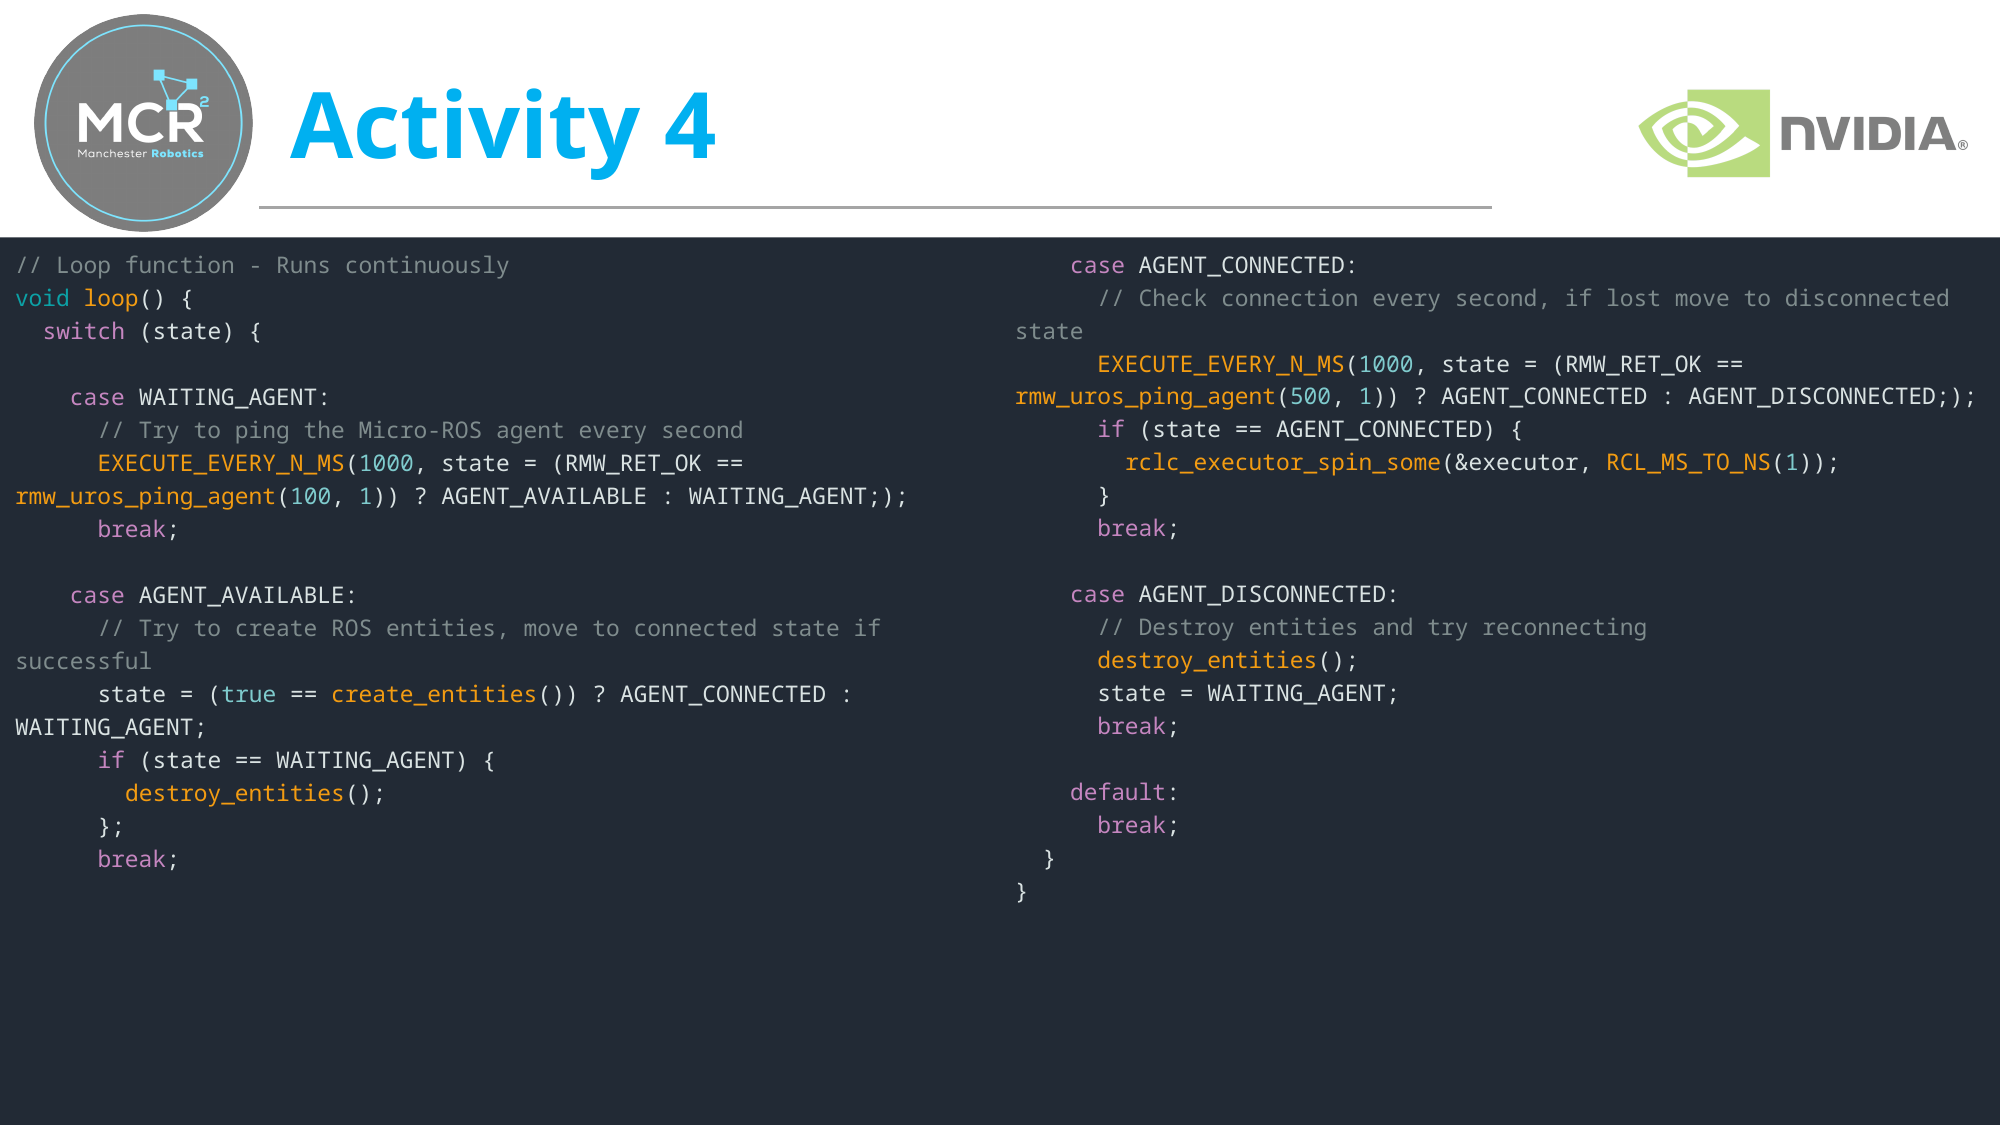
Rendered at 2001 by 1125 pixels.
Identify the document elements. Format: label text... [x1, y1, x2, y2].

list case AGENT_CONNECTED: // Check connection every second, if lost move to disconnected state EXECUTE_EVERY_N_MS(1000, state = (RMW_RET_OK == rmw_uros_ping_agent(500, 1)) ? AGENT_CONNECTED : AGENT_DISCONNECTED;); if (state == AGENT_CONNECTED) { rclc_executor_spin_some(&executor, RCL_MS_TO_NS(1)); } break; case AGENT_DISCONNECTED: // Destroy entities and try reconnecting destroy_entities(); state = WAITING_AGENT; break; default: break; } } [999, 237, 2000, 1125]
title Activity 4 [275, 19, 1615, 238]
list // Loop function - Runs continuously void loop() { switch (state) { case WAITING_AGENT: // Try to ping the Micro-ROS agent every second EXECUTE_EVERY_N_MS(1000, state = (RMW_RET_OK == rmw_uros_ping_agent(100, 1)) ? AGENT_AVAILABLE : WAITING_AGENT;); break; case AGENT_AVAILABLE: // Try to create ROS entities, move to connected state if successful state = (true == create_entities()) ? AGENT_CONNECTED : WAITING_AGENT; if (state == WAITING_AGENT) { destroy_entities(); }; break; [0, 237, 999, 1125]
